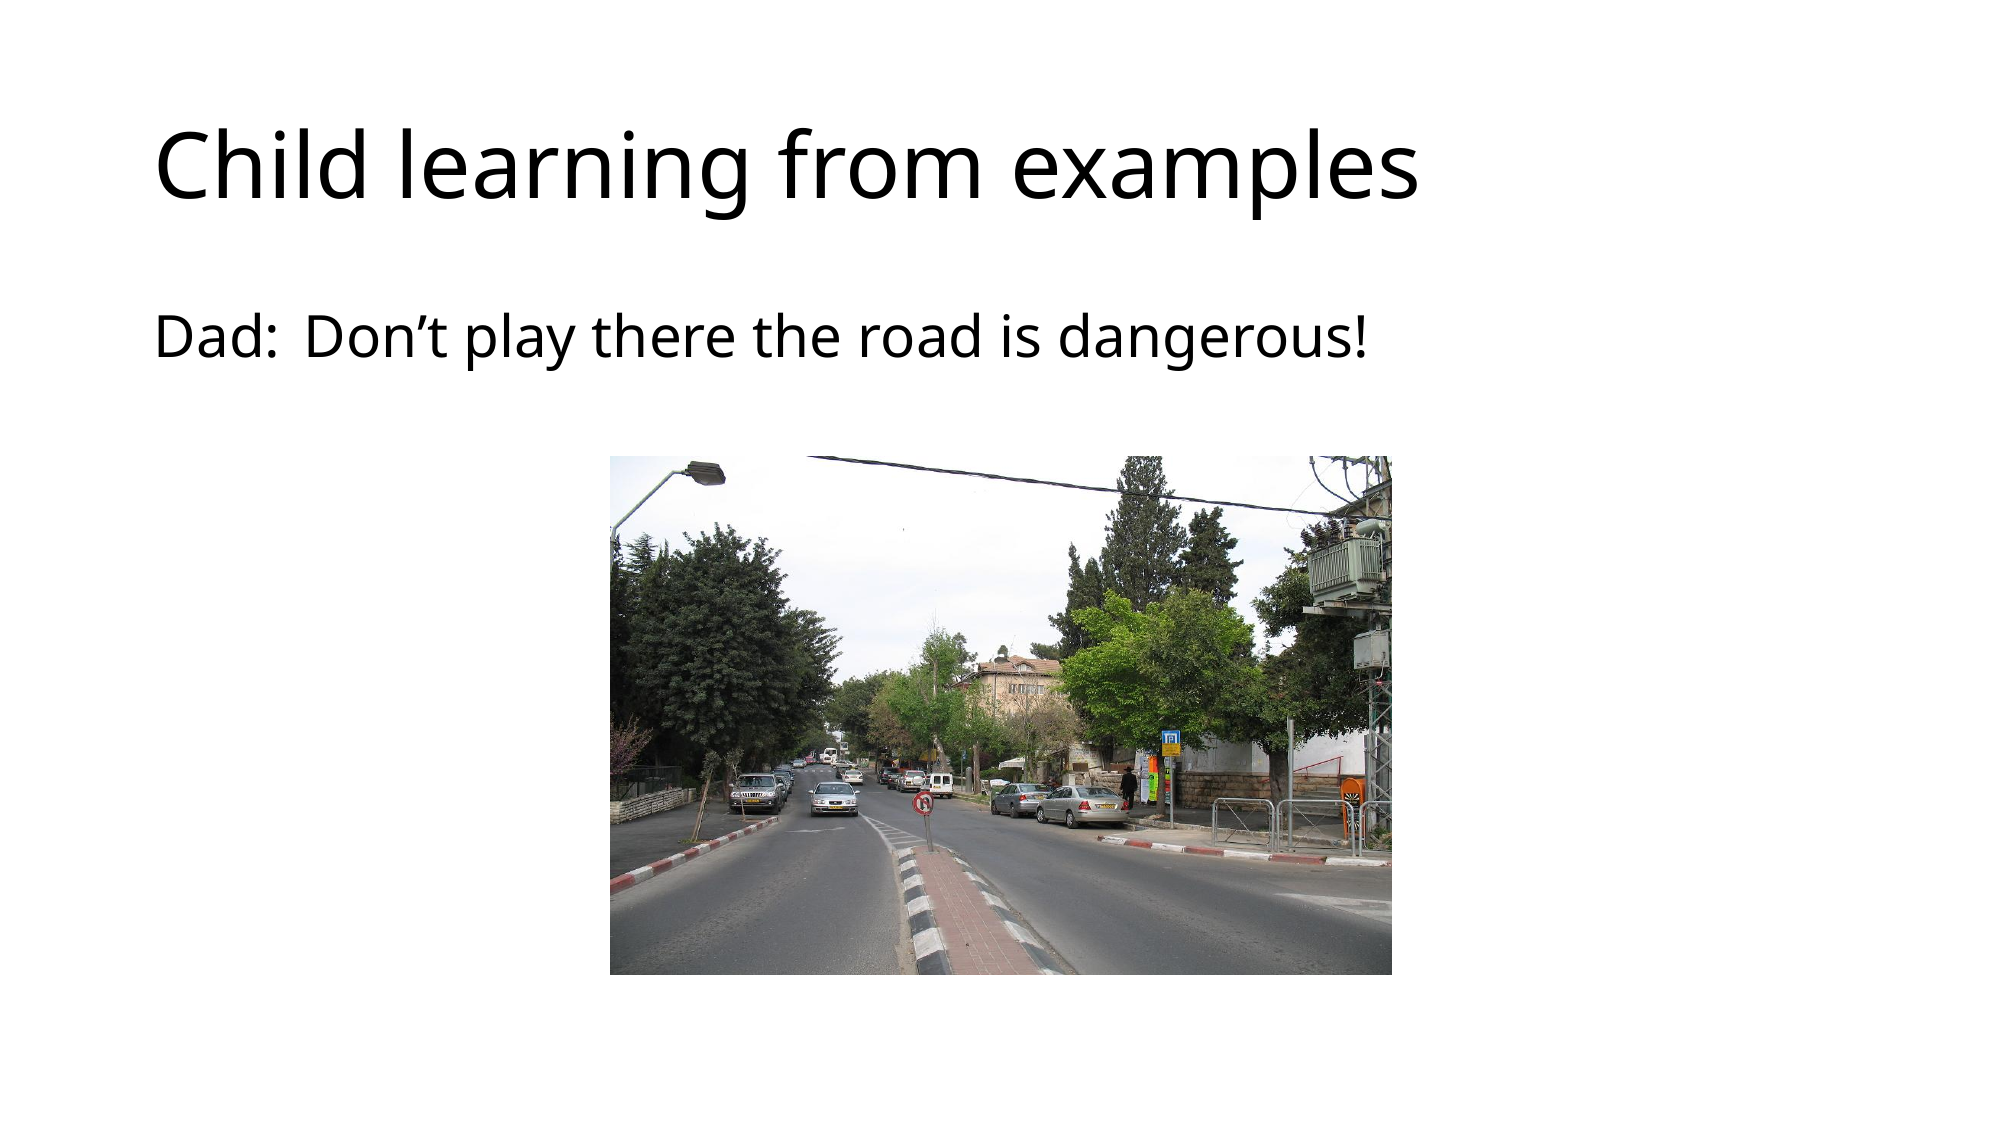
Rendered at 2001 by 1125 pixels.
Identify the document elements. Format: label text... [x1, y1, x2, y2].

title Child learning from examples [138, 60, 1864, 278]
picture [610, 456, 1392, 975]
list Dad: Don’t play there the road is dangerous! [138, 299, 1864, 1014]
